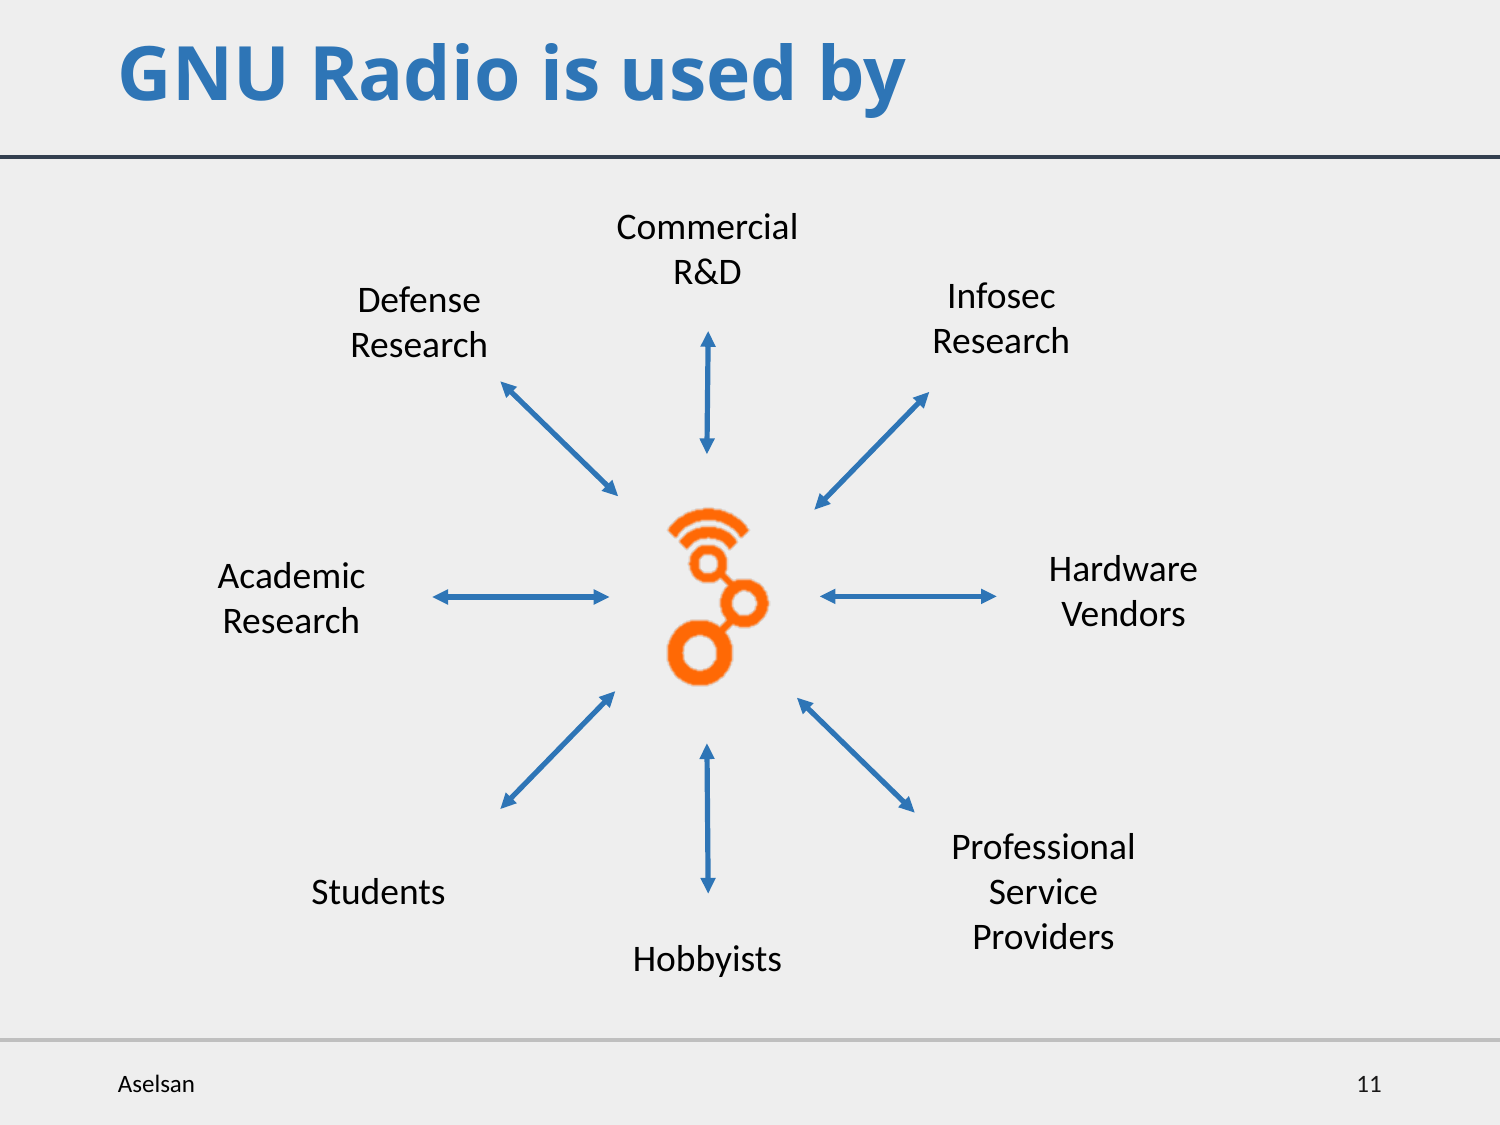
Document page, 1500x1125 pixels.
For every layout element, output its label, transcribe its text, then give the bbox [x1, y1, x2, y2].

slide_number 11 [1059, 1040, 1397, 1125]
text_box Academic Research [169, 543, 414, 649]
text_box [500, 381, 619, 497]
text_box Commercial R&D [585, 194, 830, 300]
title GNU Radio is used by [103, 0, 1397, 153]
text_box Students [256, 859, 501, 920]
text_box Infosec Research [879, 263, 1124, 368]
text_box Hardware Vendors [1001, 536, 1246, 642]
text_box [812, 393, 931, 509]
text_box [499, 692, 617, 808]
footer Aselsan [103, 1040, 610, 1125]
text_box Defense Research [297, 267, 542, 373]
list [617, 498, 815, 696]
text_box Professional Service Providers [921, 814, 1166, 964]
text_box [797, 697, 915, 813]
text_box Hobbyists [585, 926, 830, 987]
